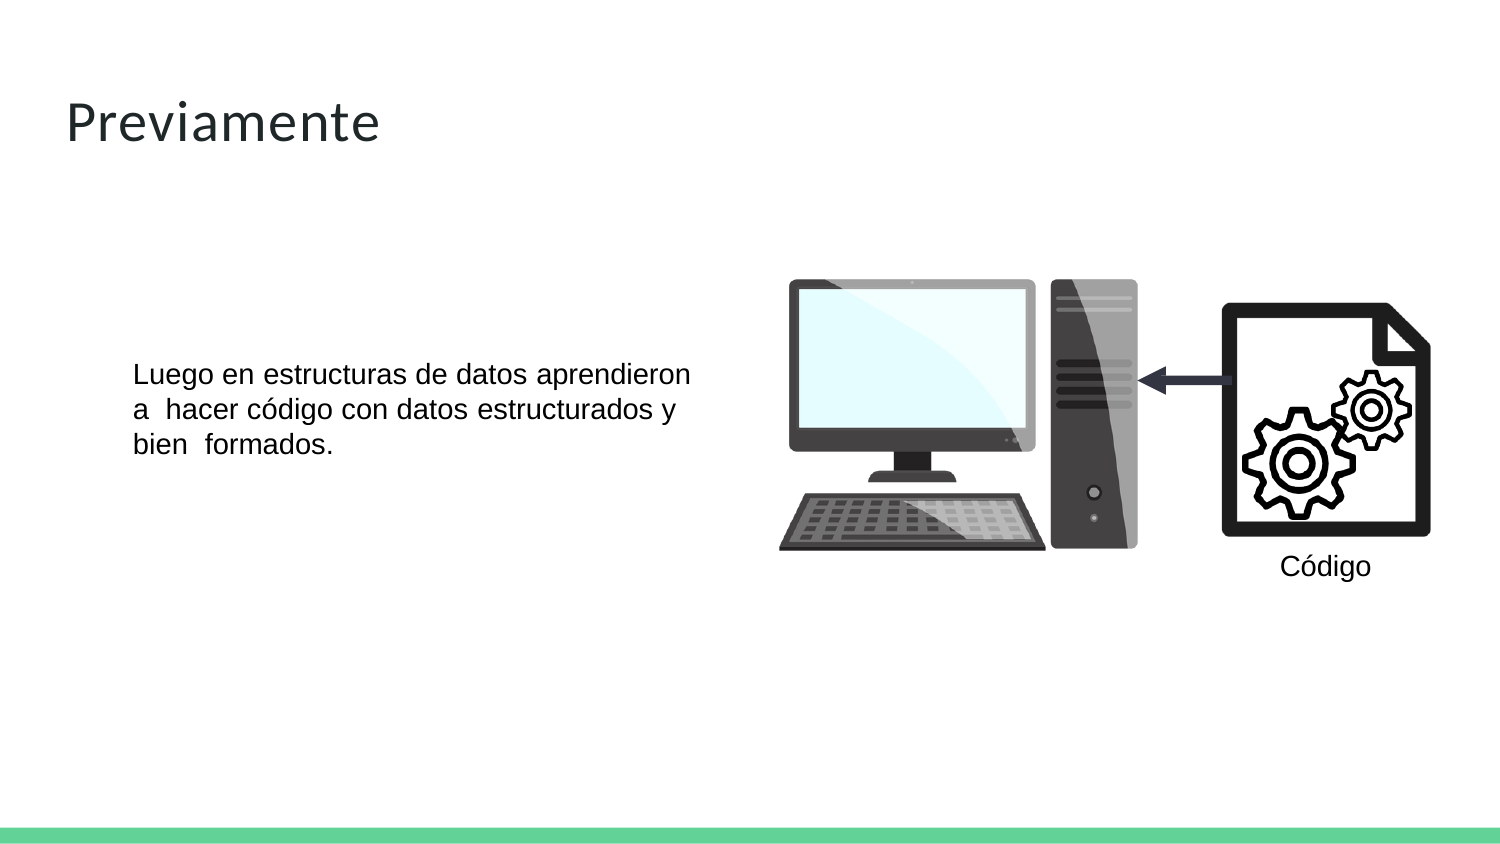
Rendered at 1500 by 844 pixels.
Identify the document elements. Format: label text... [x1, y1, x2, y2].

text_box Código [1277, 562, 1375, 583]
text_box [776, 277, 1431, 553]
title Previamente [64, 80, 389, 224]
text_box Luego en estructuras de datos aprendieron a hacer código con datos estructurados y bien formados. [130, 353, 715, 461]
